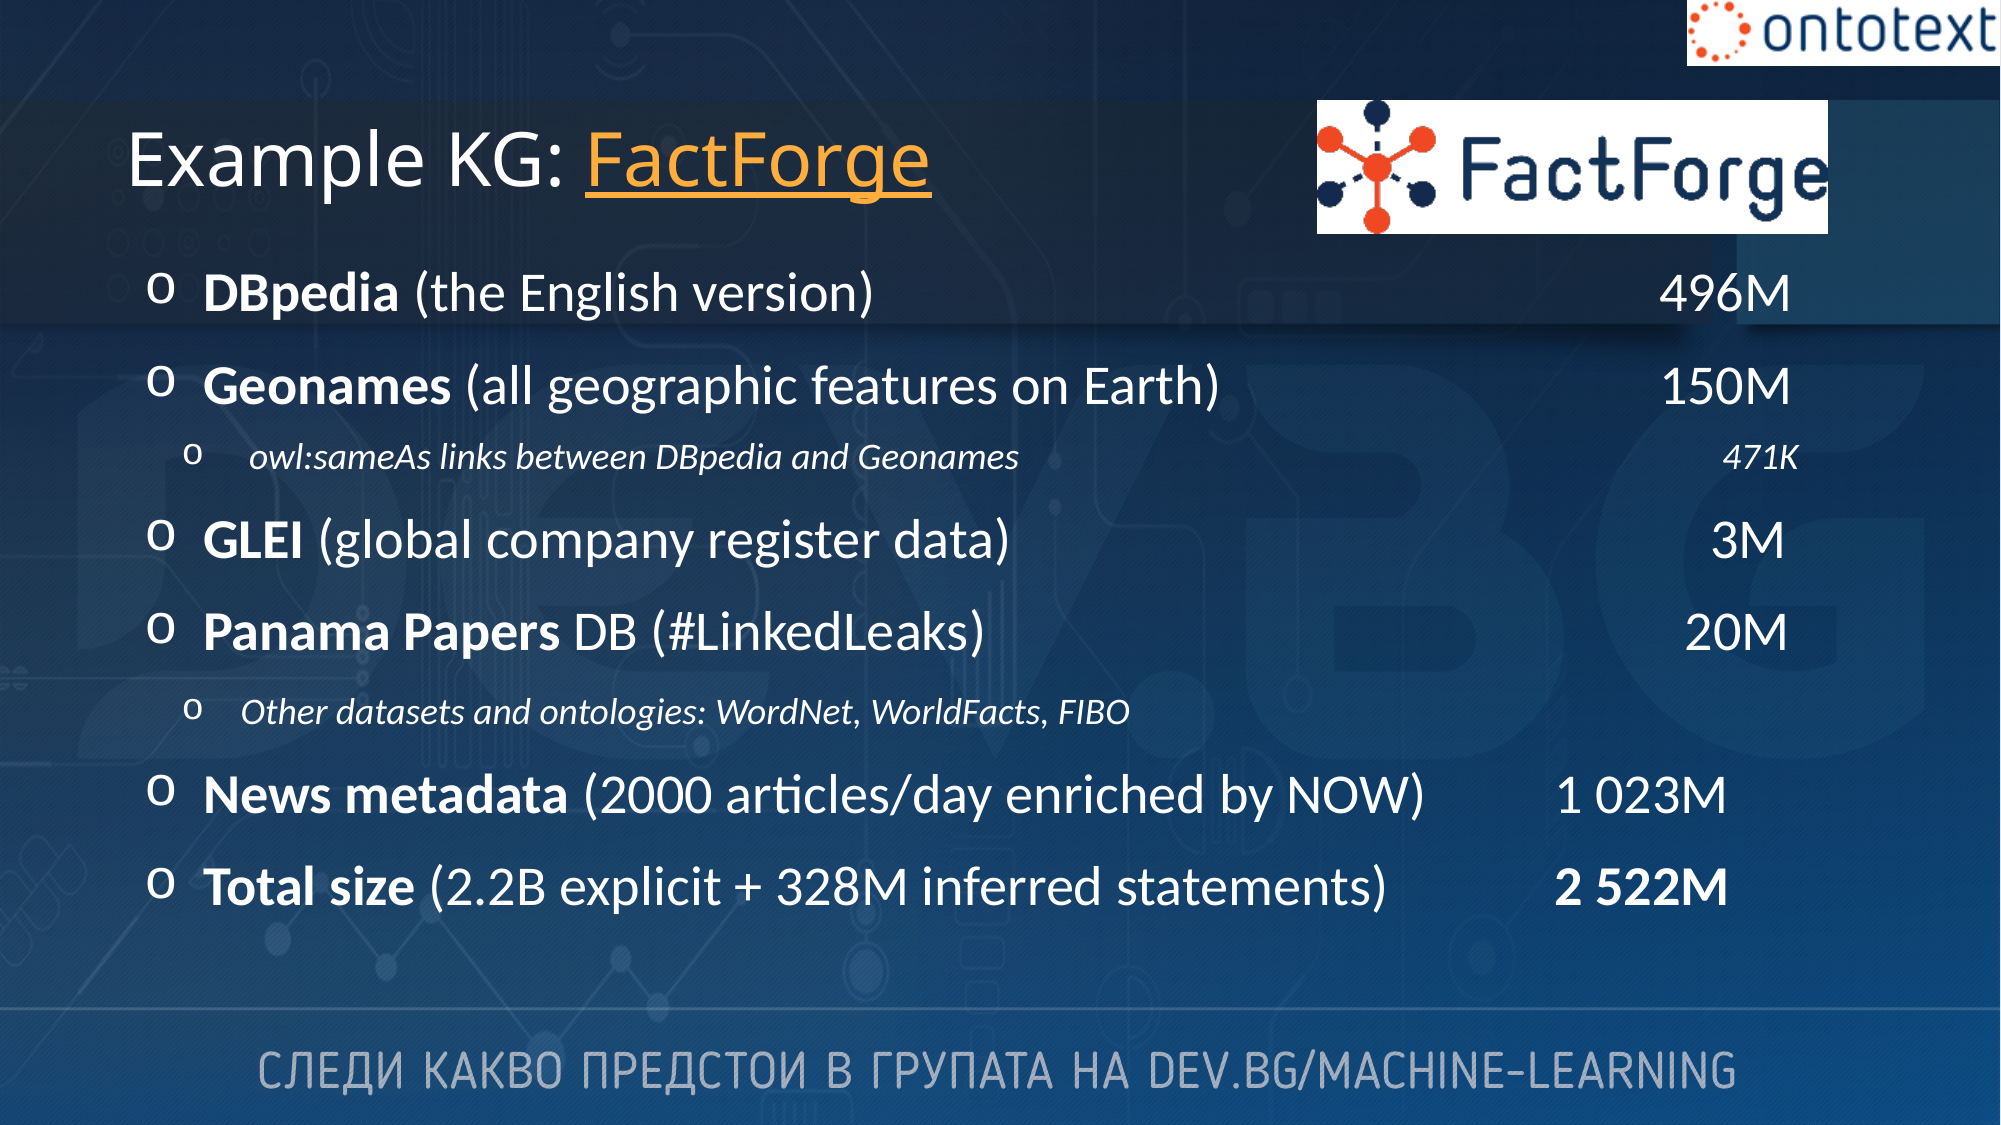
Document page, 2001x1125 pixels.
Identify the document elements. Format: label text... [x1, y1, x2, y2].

title Example KG: FactForge [109, 70, 1687, 248]
picture [0, 0, 2001, 1125]
text_box DBpedia (the English version) 496M Geonames (all geographic features on Earth) 150M owl:sameAs links between DBpedia and Geonames 471K GLEI (global company register data) 3M Panama Papers DB (#LinkedLeaks) 20M Other datasets and ontologies: WordNet, WorldFacts, FIBO News metadata (2000 articles/day enriched by NOW) 1 023M Total size (2.2B explicit + 328M inferred statements) 2 522М [129, 247, 1871, 977]
